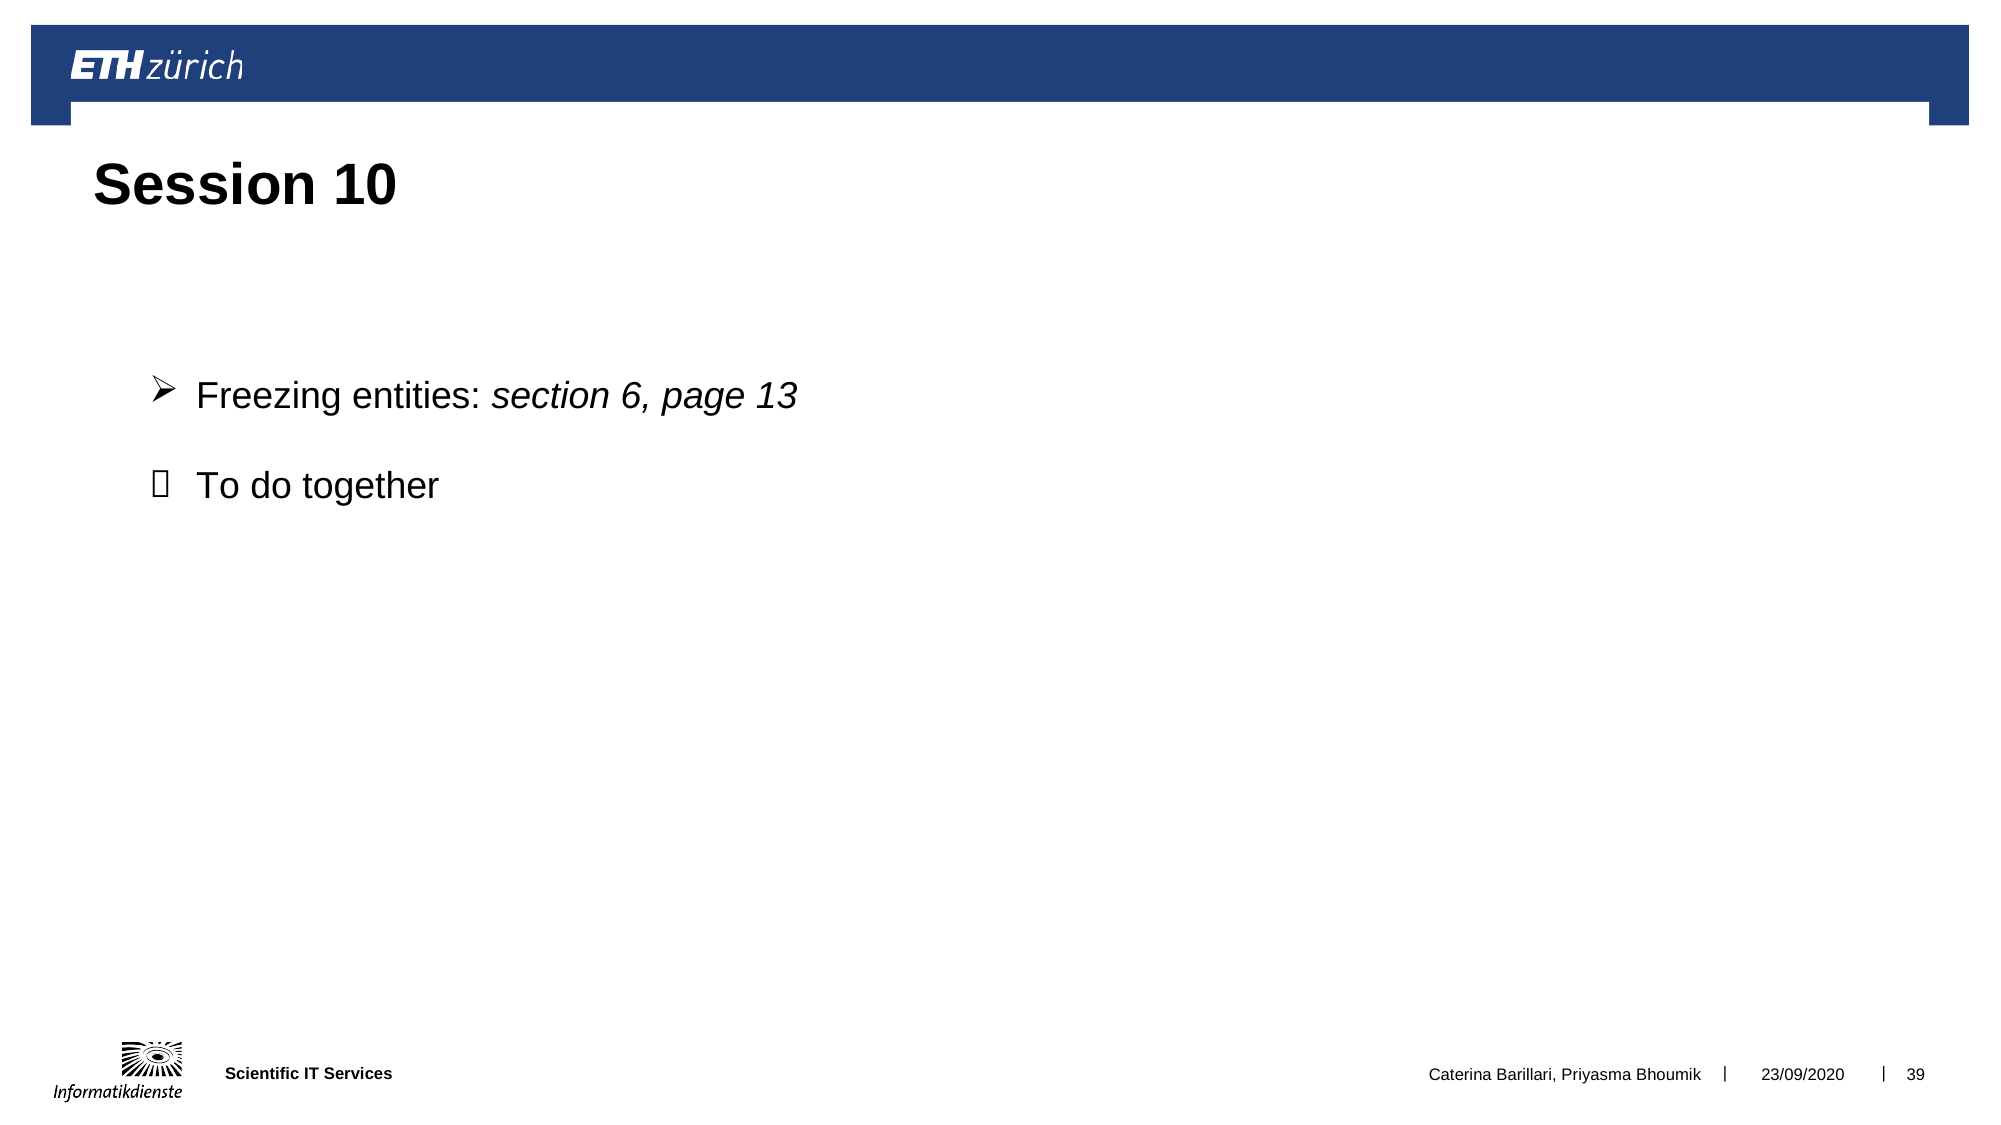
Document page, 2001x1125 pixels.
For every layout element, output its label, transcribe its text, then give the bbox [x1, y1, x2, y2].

title Session 10 [70, 101, 1930, 262]
slide_number 39 [1886, 1034, 1946, 1112]
picture [53, 1042, 182, 1106]
footer Caterina Barillari, Priyasma Bhoumik [999, 1034, 1702, 1112]
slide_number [1736, 1034, 1870, 1112]
text_box Freezing entities: section 6, page 13 To do together [134, 363, 813, 559]
